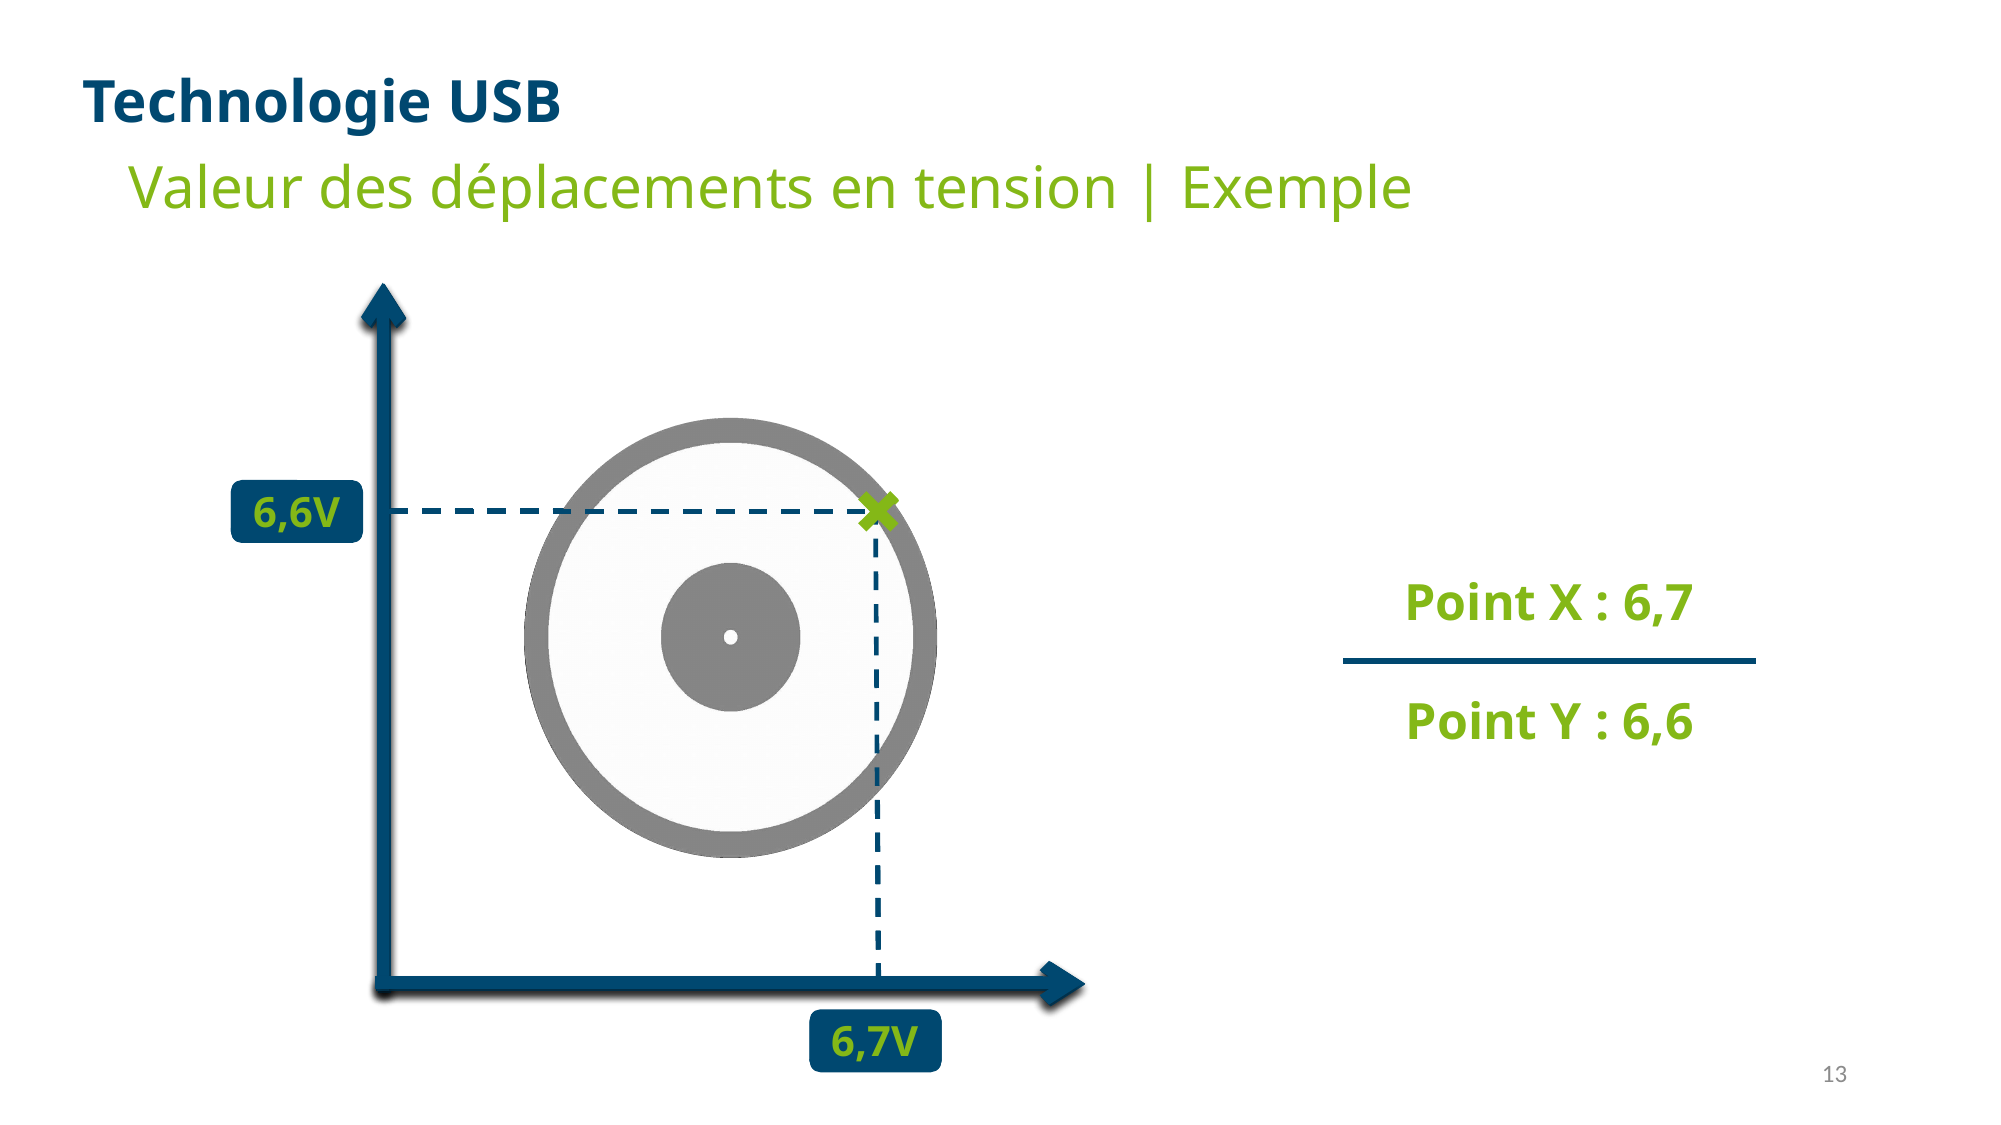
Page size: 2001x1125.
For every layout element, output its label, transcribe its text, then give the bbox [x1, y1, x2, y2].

slide_number 13 [1412, 1042, 1863, 1103]
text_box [875, 512, 879, 982]
table_header Point X : 6,7 [1343, 542, 1756, 658]
text_box 6,6V [230, 479, 363, 542]
text_box 6,7V [809, 1009, 942, 1071]
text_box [72, 56, 1470, 229]
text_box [374, 282, 1084, 992]
table_cell Point Y : 6,6 [1343, 664, 1756, 780]
